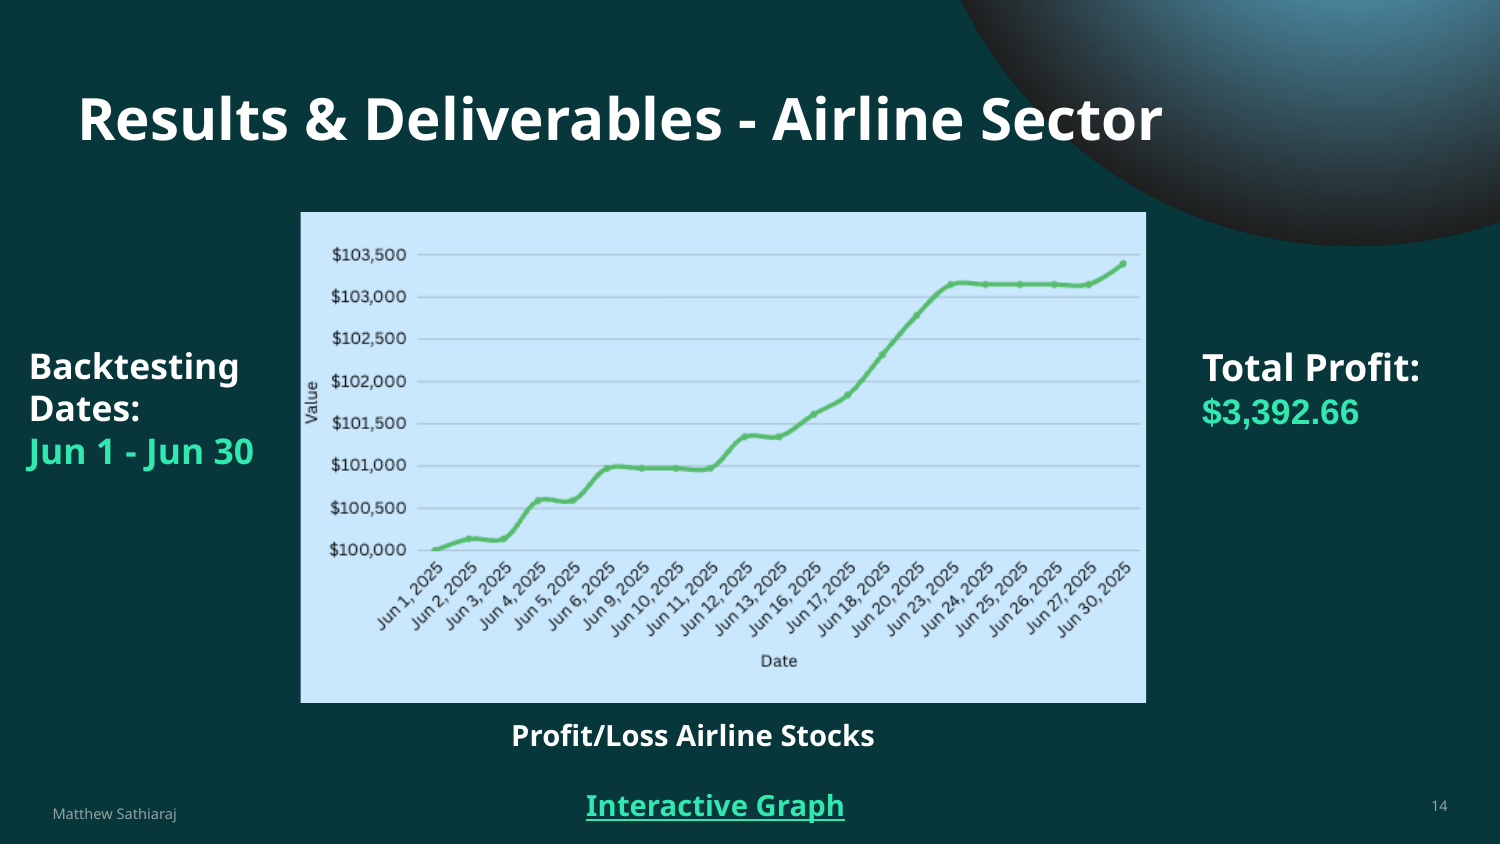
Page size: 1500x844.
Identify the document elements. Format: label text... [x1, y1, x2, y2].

text_box Total Profit: $3,392.66 [1187, 328, 1463, 597]
subtitle Matthew Sathiaraj [37, 787, 221, 839]
text_box Profit/Loss Airline Stocks Interactive Graph [496, 712, 951, 835]
picture [300, 0, 1500, 703]
text_box Backtesting Dates: Jun 1 - Jun 30 [13, 328, 289, 597]
title Results & Deliverables - Airline Sector [62, 67, 1470, 239]
